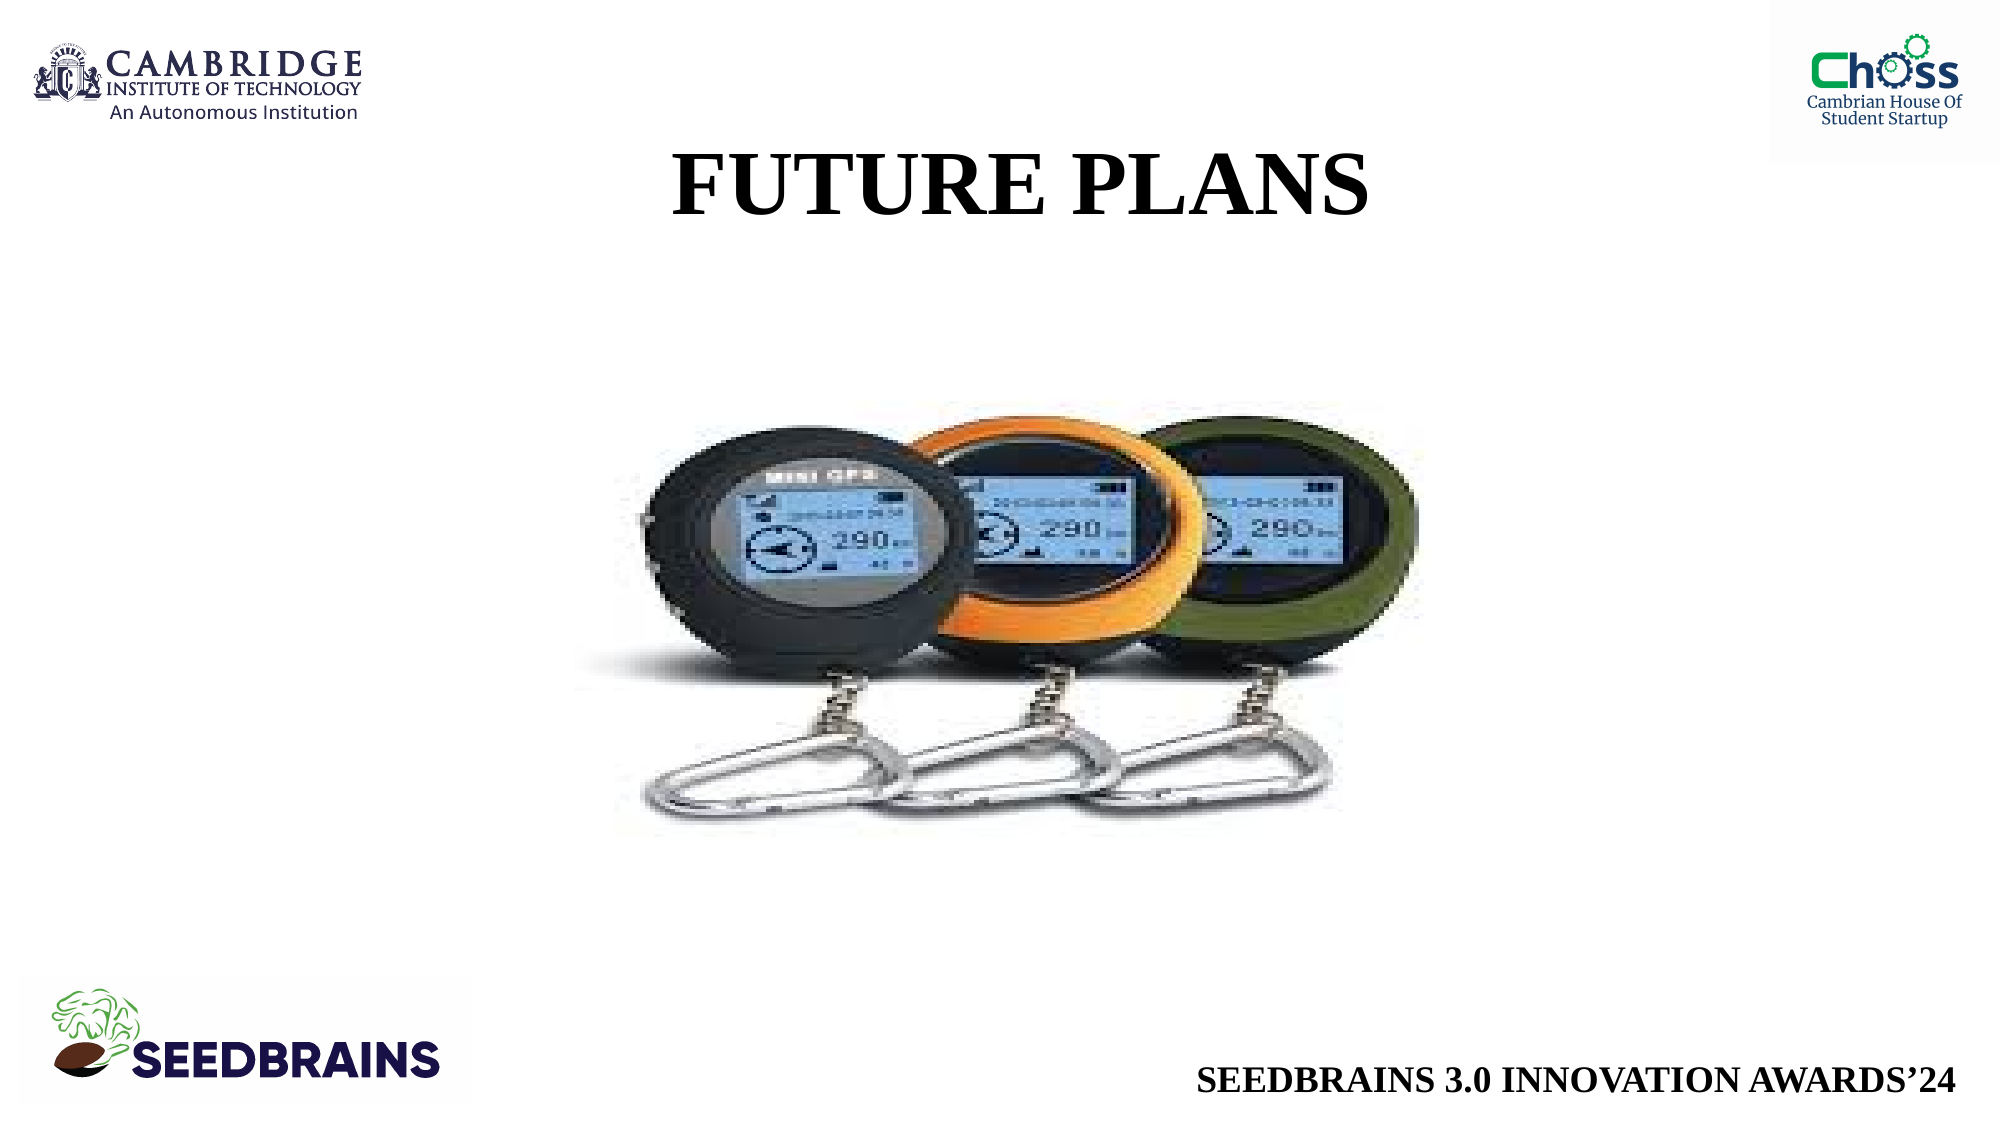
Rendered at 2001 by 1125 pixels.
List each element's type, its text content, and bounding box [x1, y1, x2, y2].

picture [1770, 0, 2000, 163]
picture [19, 20, 375, 142]
title FUTURE PLANS [168, 112, 1877, 257]
picture [19, 975, 473, 1105]
picture [452, 256, 1592, 938]
